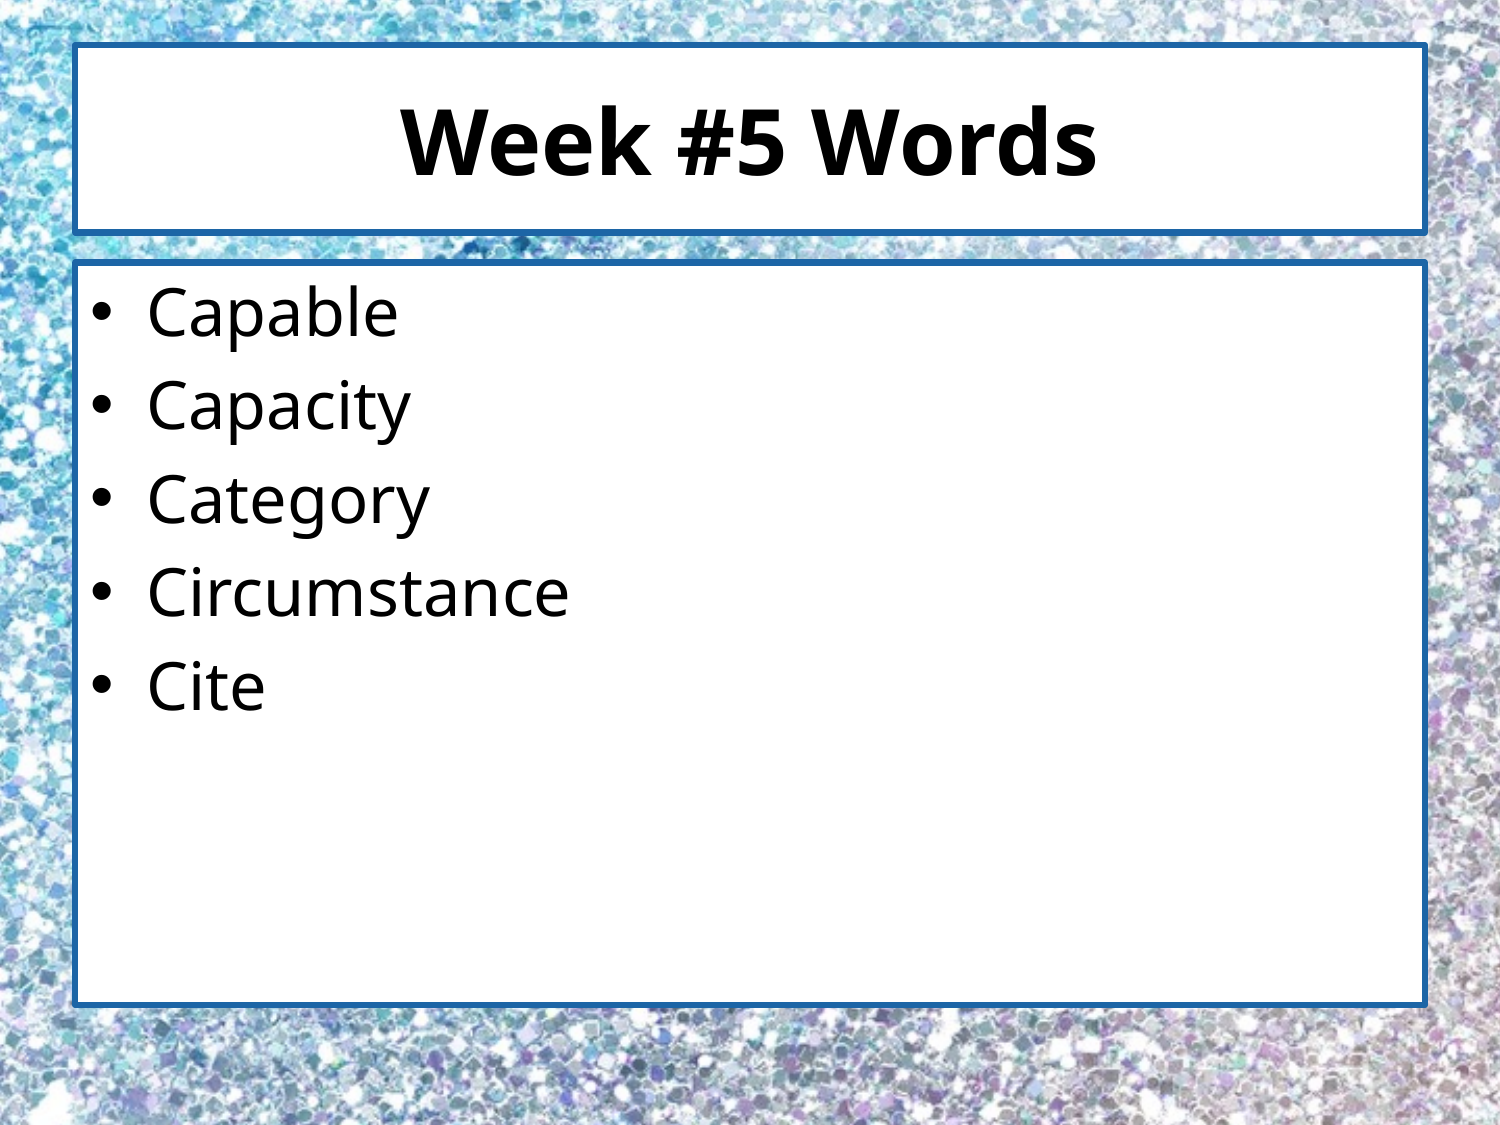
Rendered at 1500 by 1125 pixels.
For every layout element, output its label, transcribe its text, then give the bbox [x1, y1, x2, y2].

list Capable Capacity Category Circumstance Cite [72, 259, 1428, 1008]
title Week #5 Words [72, 42, 1428, 236]
picture [0, 0, 1500, 1125]
